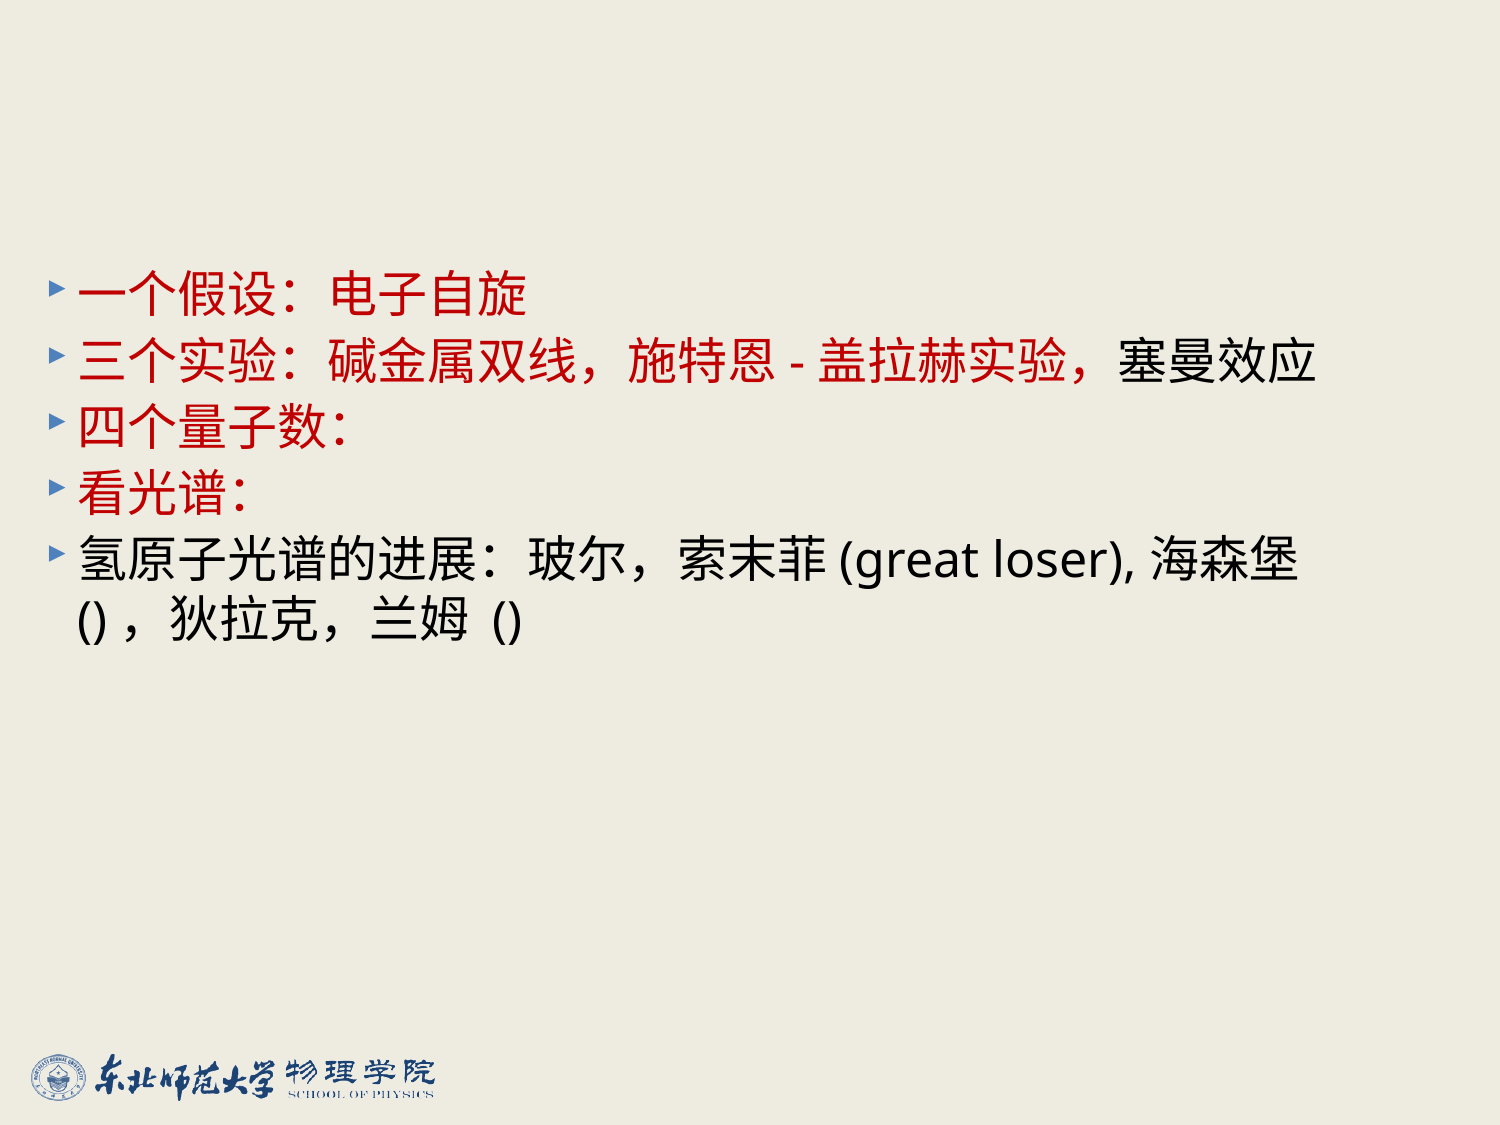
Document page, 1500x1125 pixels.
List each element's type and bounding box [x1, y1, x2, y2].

picture [20, 1054, 440, 1101]
